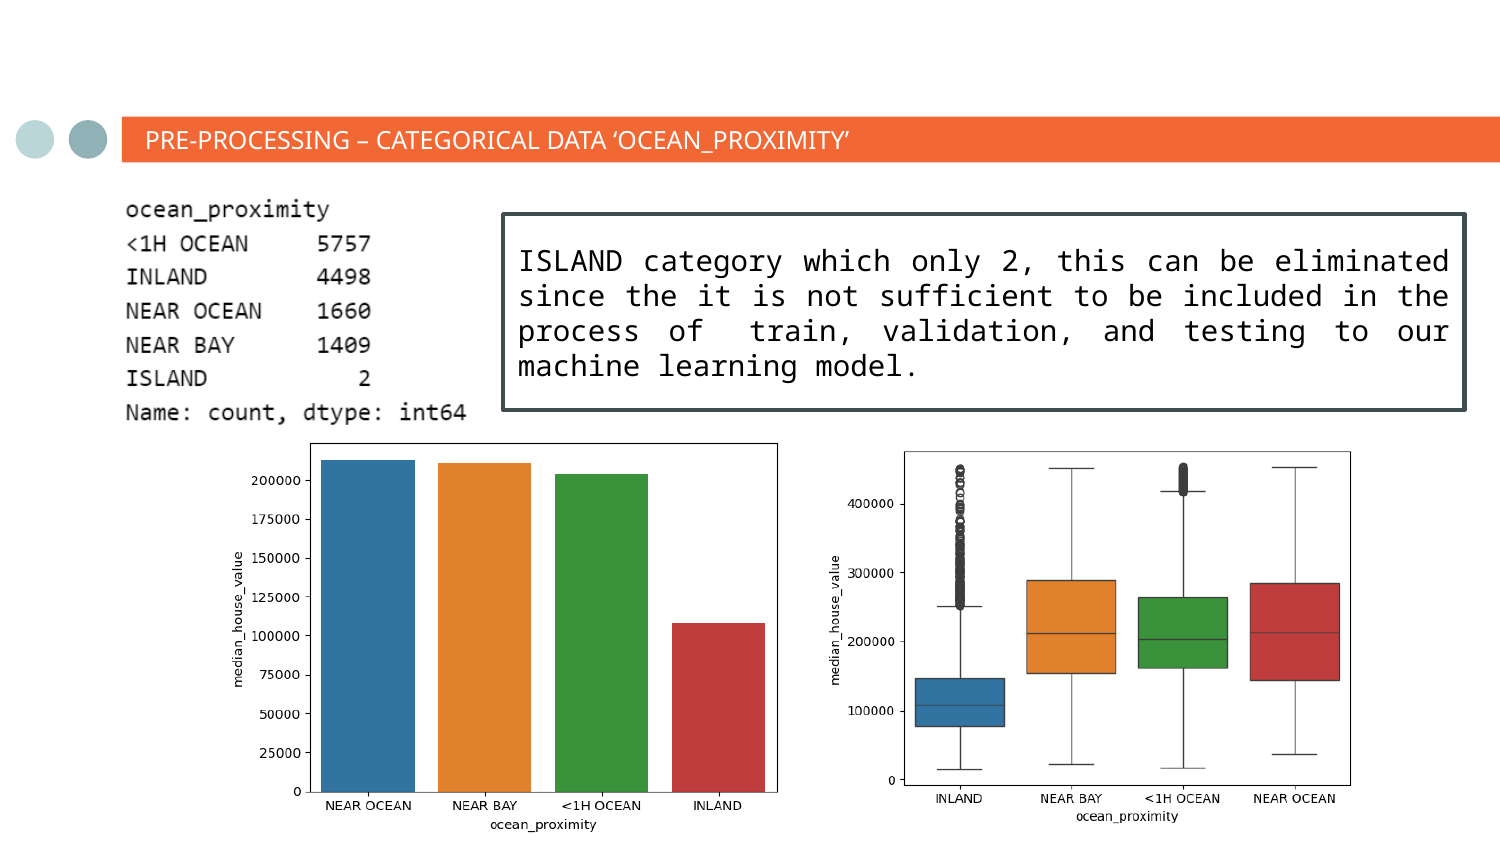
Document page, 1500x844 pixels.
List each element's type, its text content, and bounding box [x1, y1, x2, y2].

picture [114, 191, 785, 841]
text_box ISLAND category which only 2, this can be eliminated since the it is not sufficient to be included in the process of train, validation, and testing to our machine learning model. [501, 212, 1467, 412]
title PRE-PROCESSING – CATEGORICAL DATA ‘OCEAN_PROXIMITY’ [129, 118, 1338, 170]
picture [819, 442, 1358, 832]
